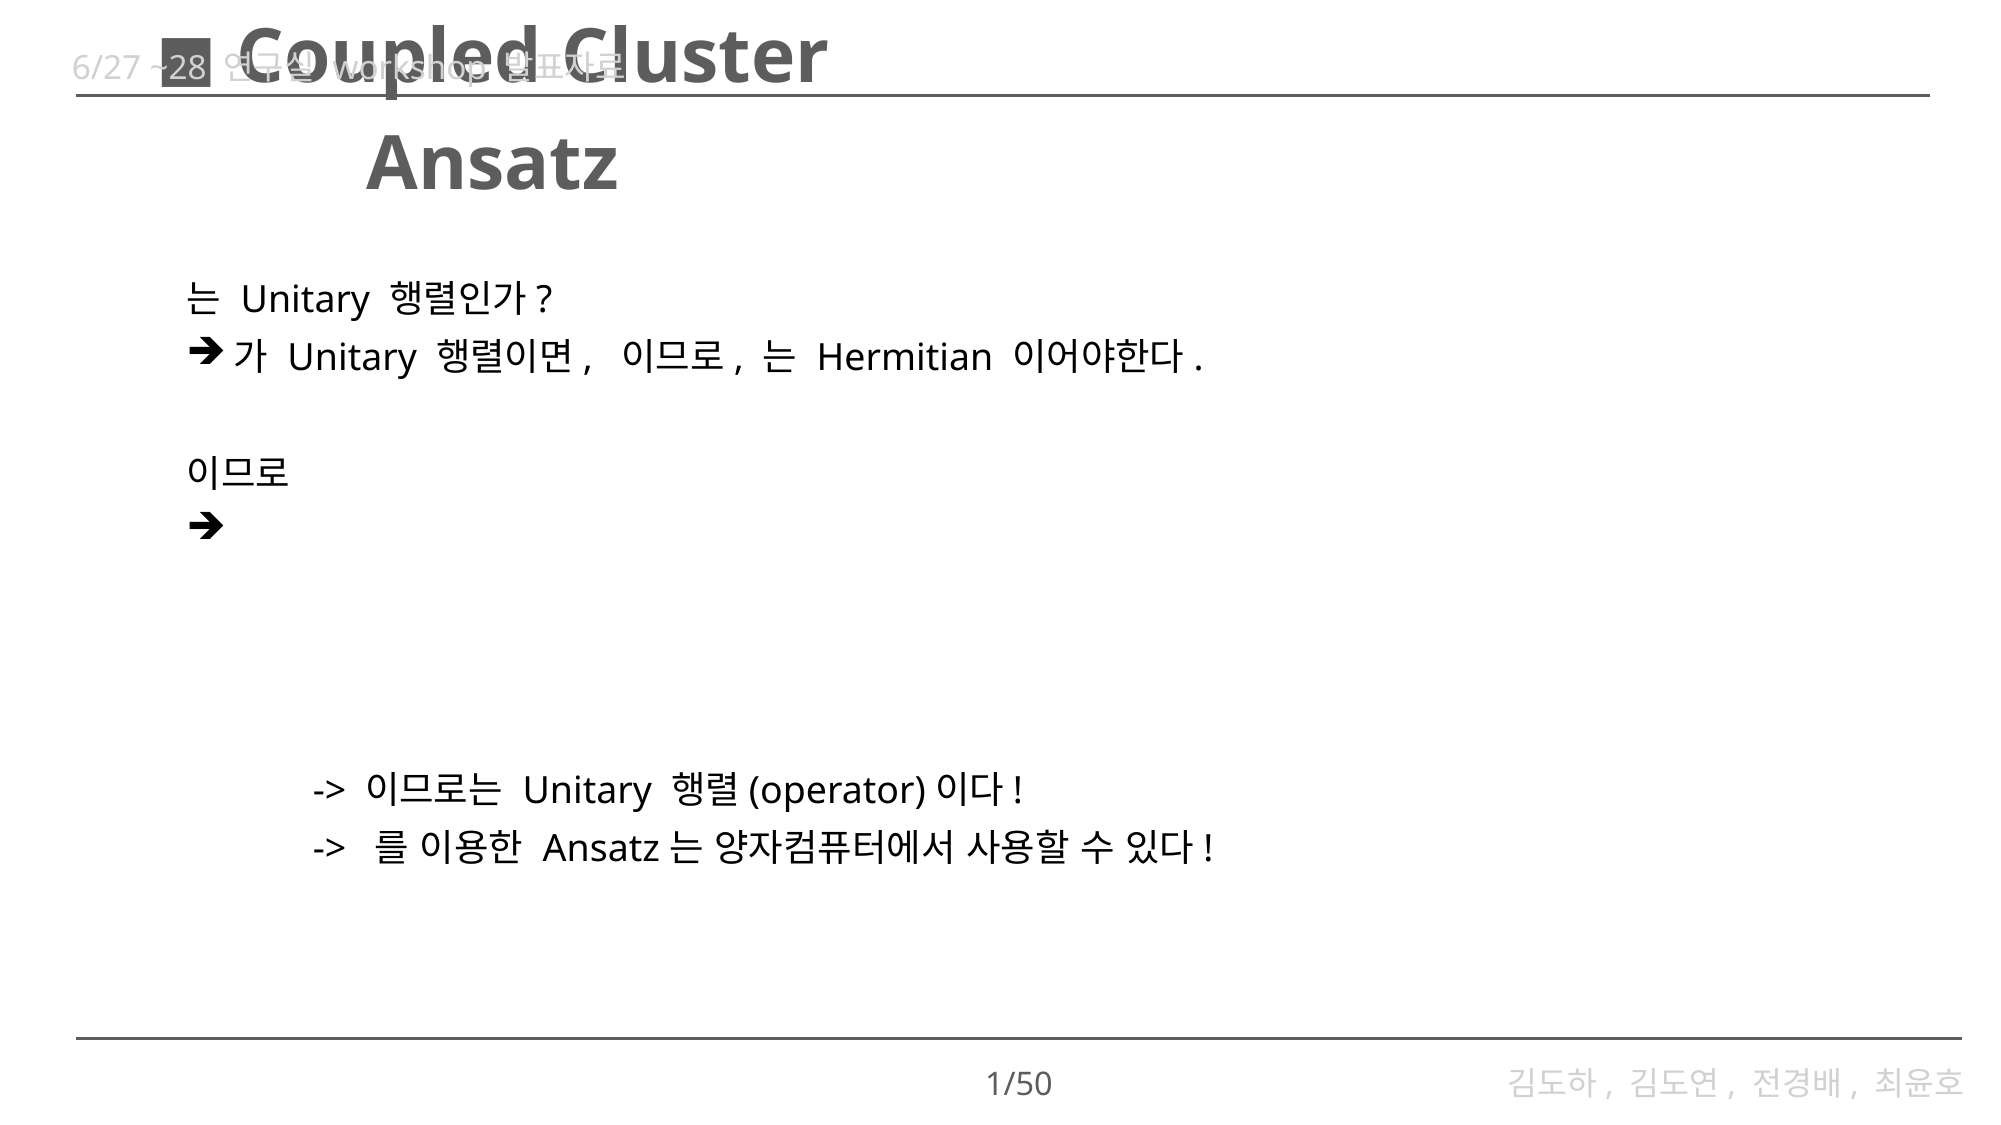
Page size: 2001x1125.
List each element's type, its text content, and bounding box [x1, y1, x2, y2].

title ◼︎ Coupled Cluster Ansatz [20, 136, 966, 213]
text_box 6/27 ~28 연구실 workshop 발표자료 [0, 43, 749, 120]
text_box 1/50 [969, 1059, 1068, 1111]
subtitle 김도하, 김도연, 전경배, 최윤호 [1487, 1059, 1985, 1111]
